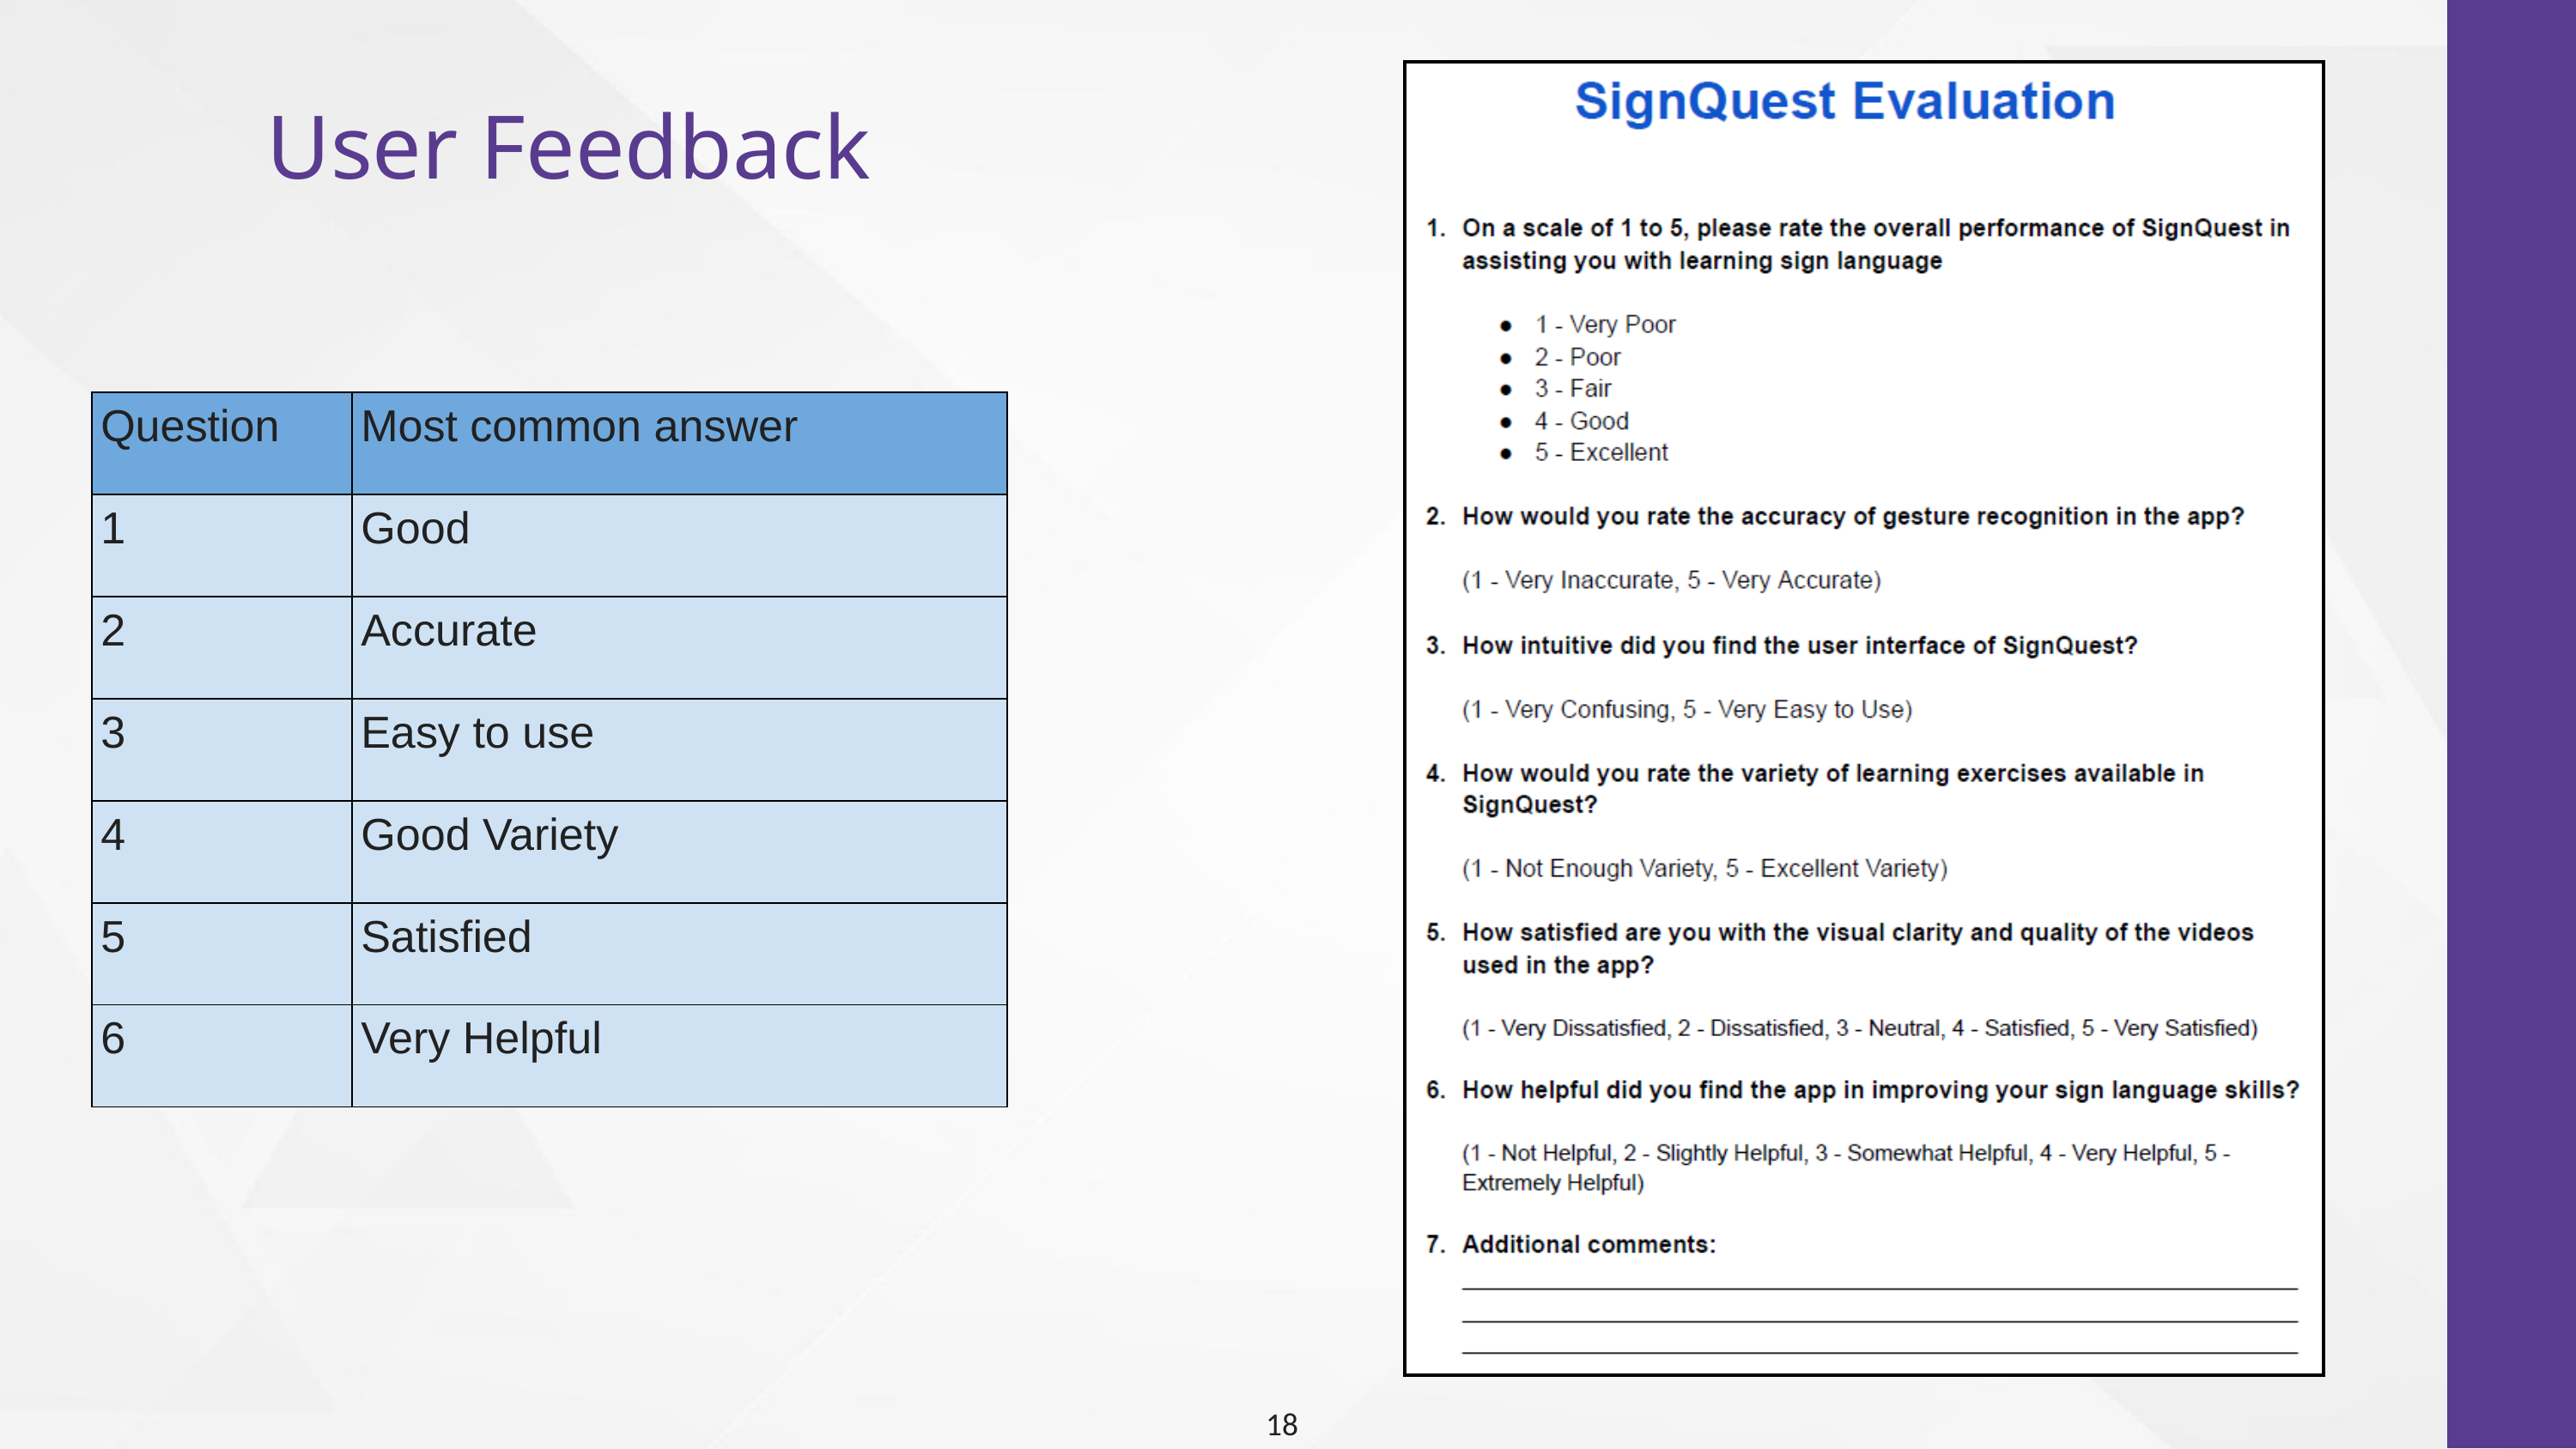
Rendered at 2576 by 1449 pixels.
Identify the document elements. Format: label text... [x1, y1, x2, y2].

text_box [0, 0, 2443, 1449]
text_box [2446, 0, 2576, 1449]
text_box User Feedback [266, 49, 965, 197]
table_cell 1 [93, 495, 351, 596]
table_cell Very Helpful [353, 1005, 1006, 1106]
table_header Most common answer [353, 393, 1006, 494]
table_cell 4 [93, 802, 351, 902]
table_cell Good Variety [353, 802, 1006, 902]
table_header Question [93, 393, 351, 494]
table_cell Good [353, 495, 1006, 596]
table_cell Easy to use [353, 700, 1006, 800]
slide_number 18 [1011, 1397, 1311, 1449]
table_cell 3 [93, 700, 351, 800]
table_cell 6 [93, 1005, 351, 1106]
table_cell Accurate [353, 597, 1006, 698]
text_box [157, 223, 1401, 967]
table_cell 5 [93, 904, 351, 1004]
picture [1406, 63, 2323, 1374]
table_cell Satisfied [353, 904, 1006, 1004]
table_cell 2 [93, 597, 351, 698]
